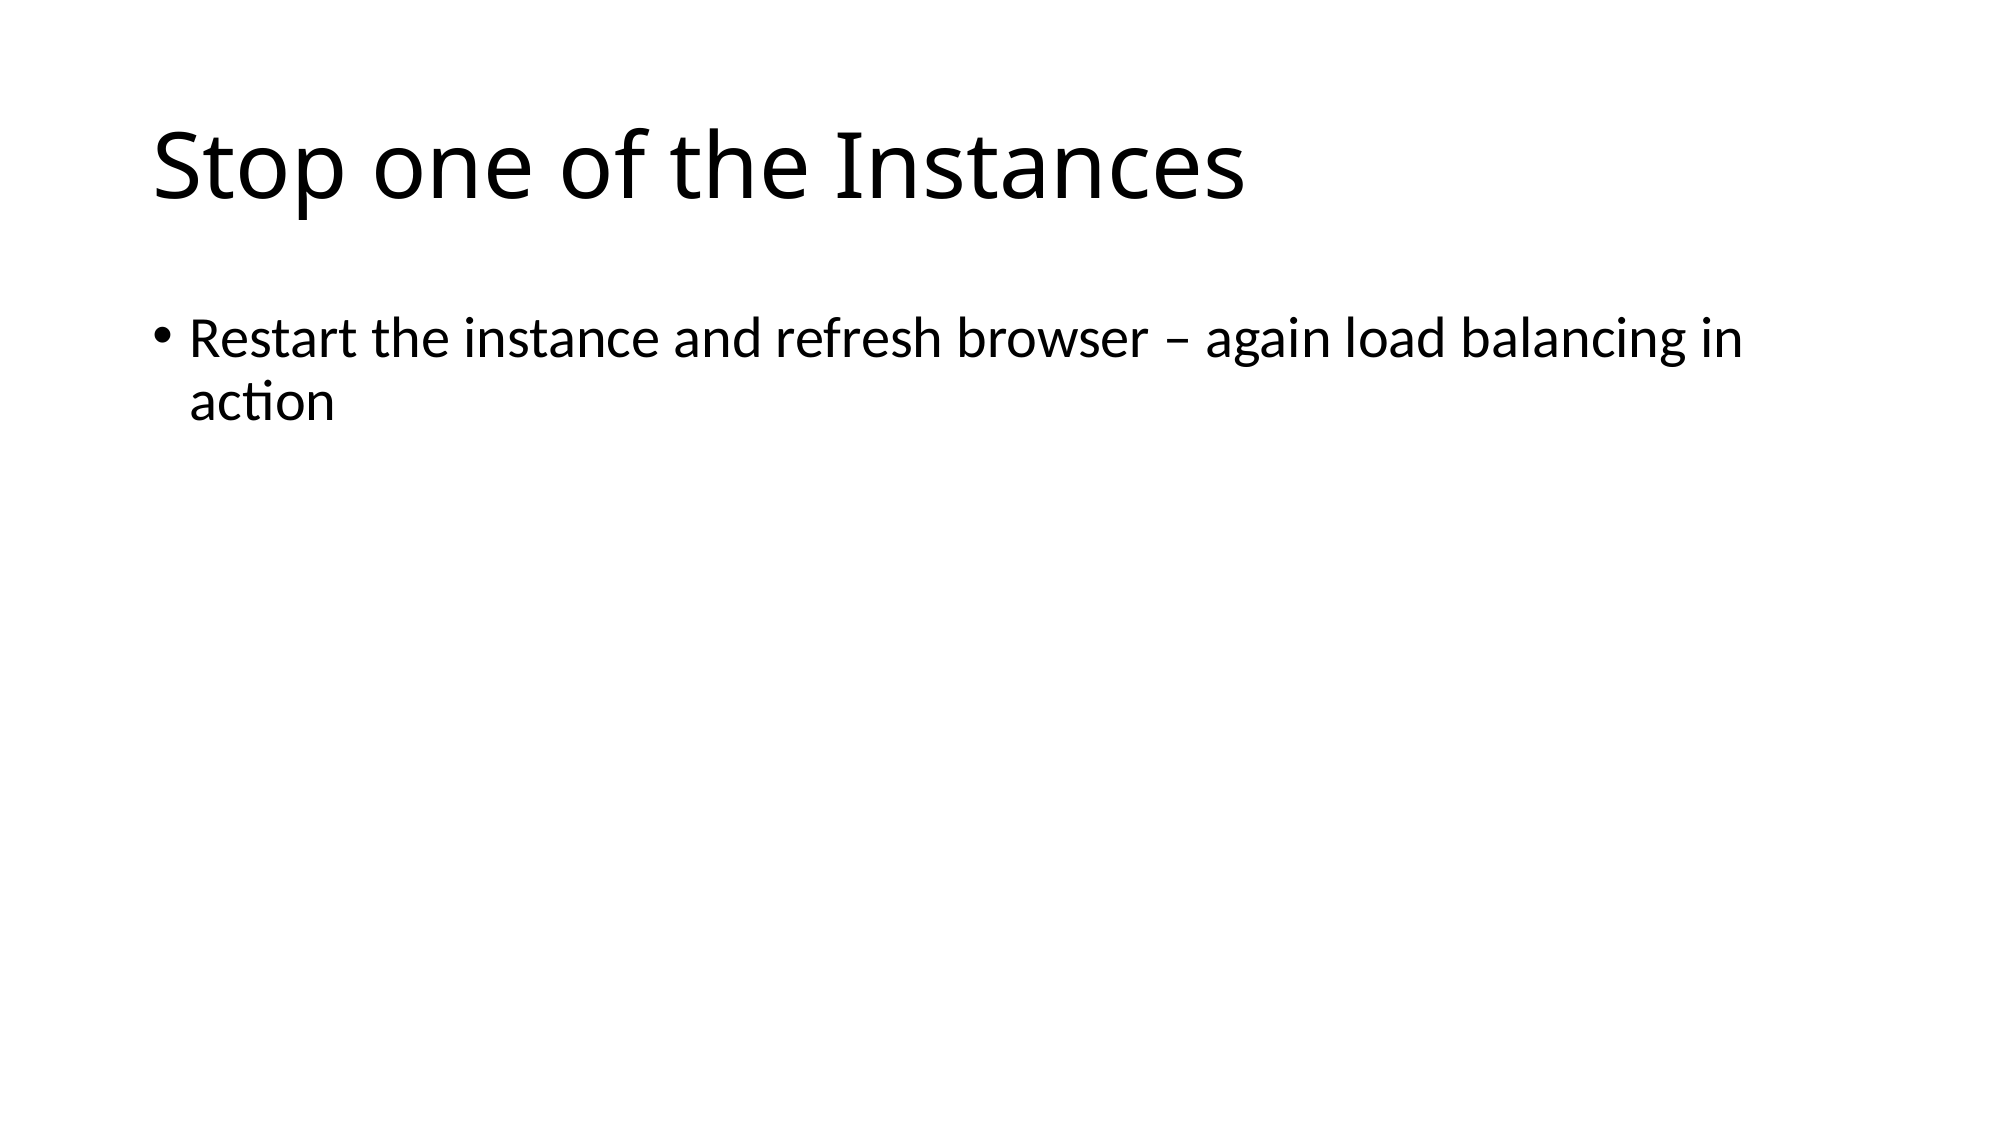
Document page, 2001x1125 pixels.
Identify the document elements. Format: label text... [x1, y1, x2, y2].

list Restart the instance and refresh browser – again load balancing in action [137, 299, 1863, 1014]
title Stop one of the Instances [137, 59, 1863, 278]
